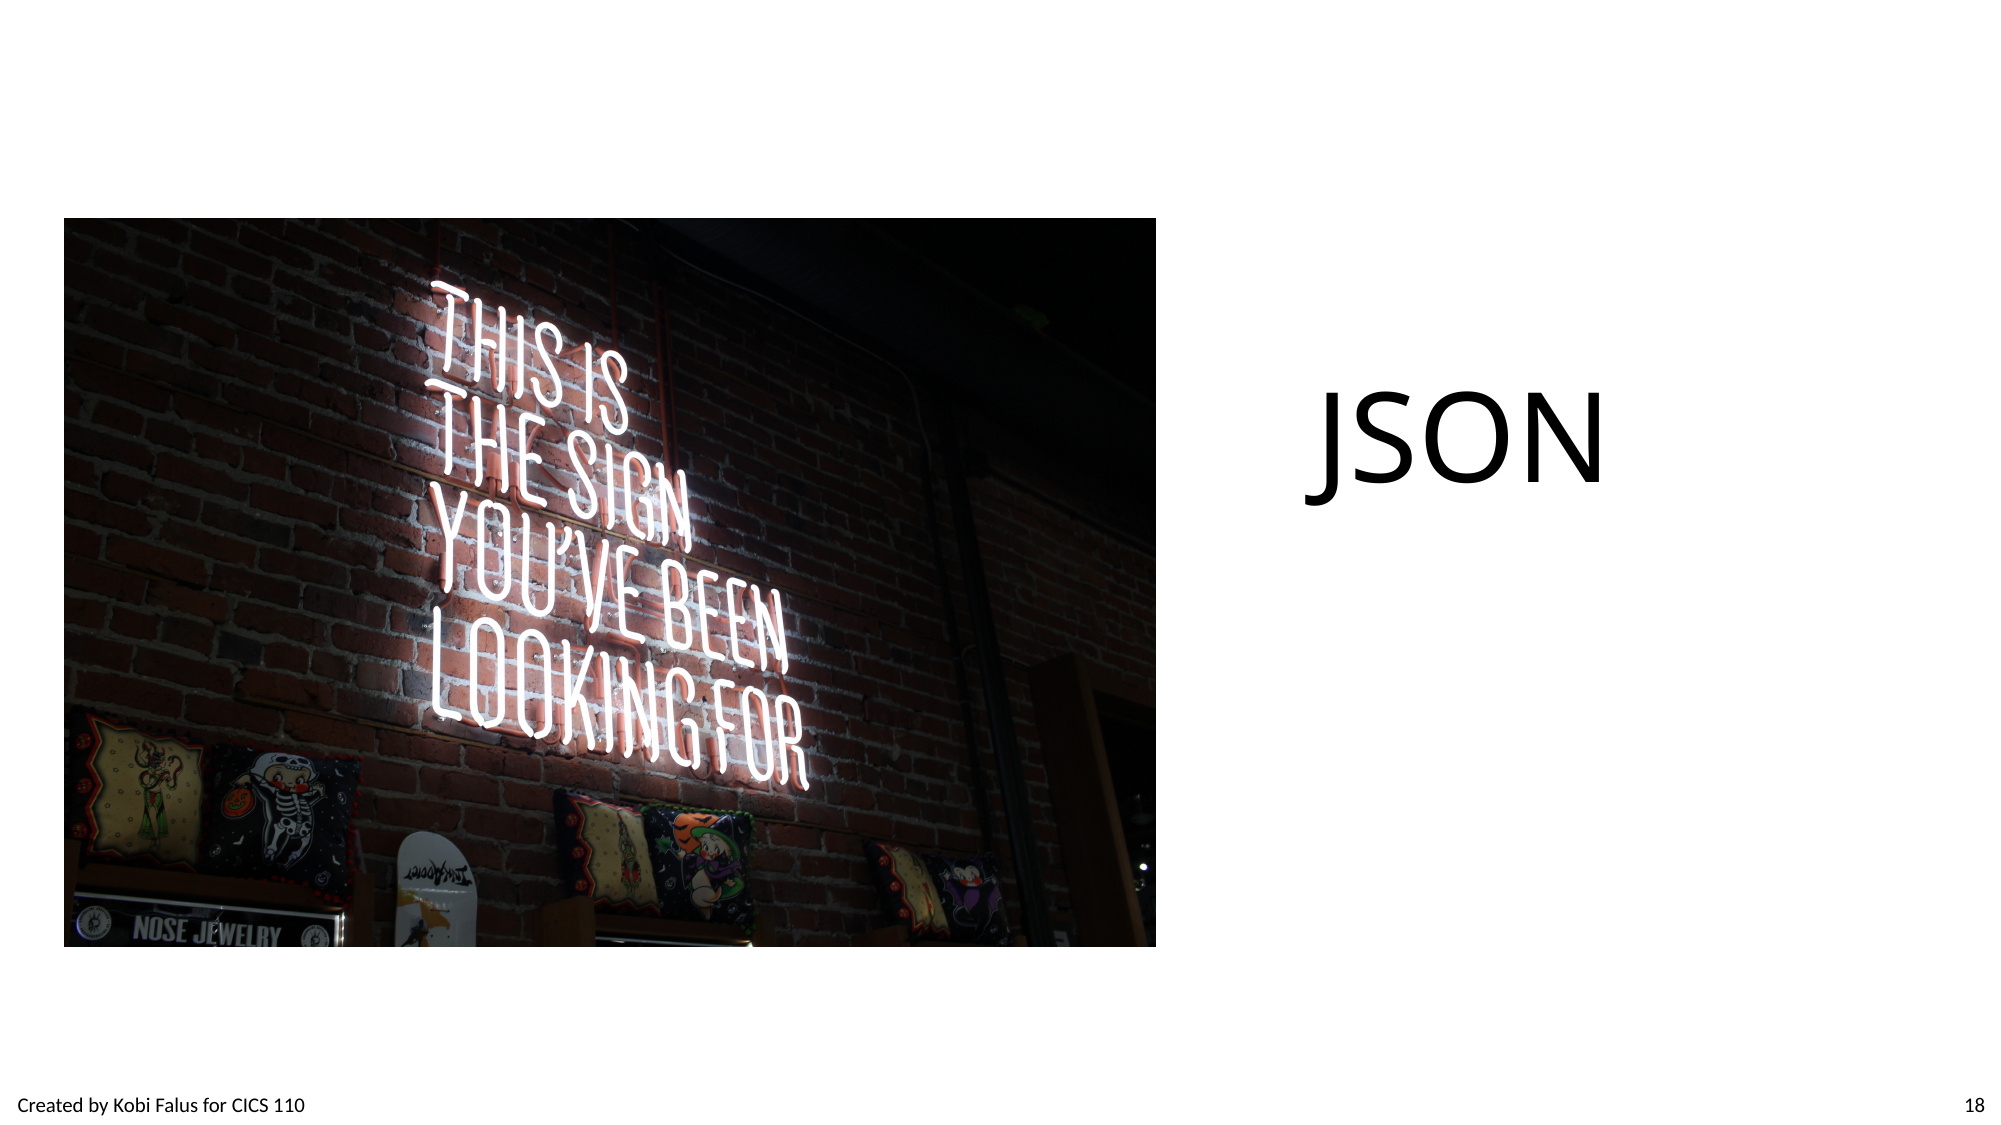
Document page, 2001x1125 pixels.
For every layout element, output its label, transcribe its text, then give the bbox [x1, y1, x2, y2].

picture [64, 218, 1156, 947]
title JSON [1300, 218, 1884, 518]
